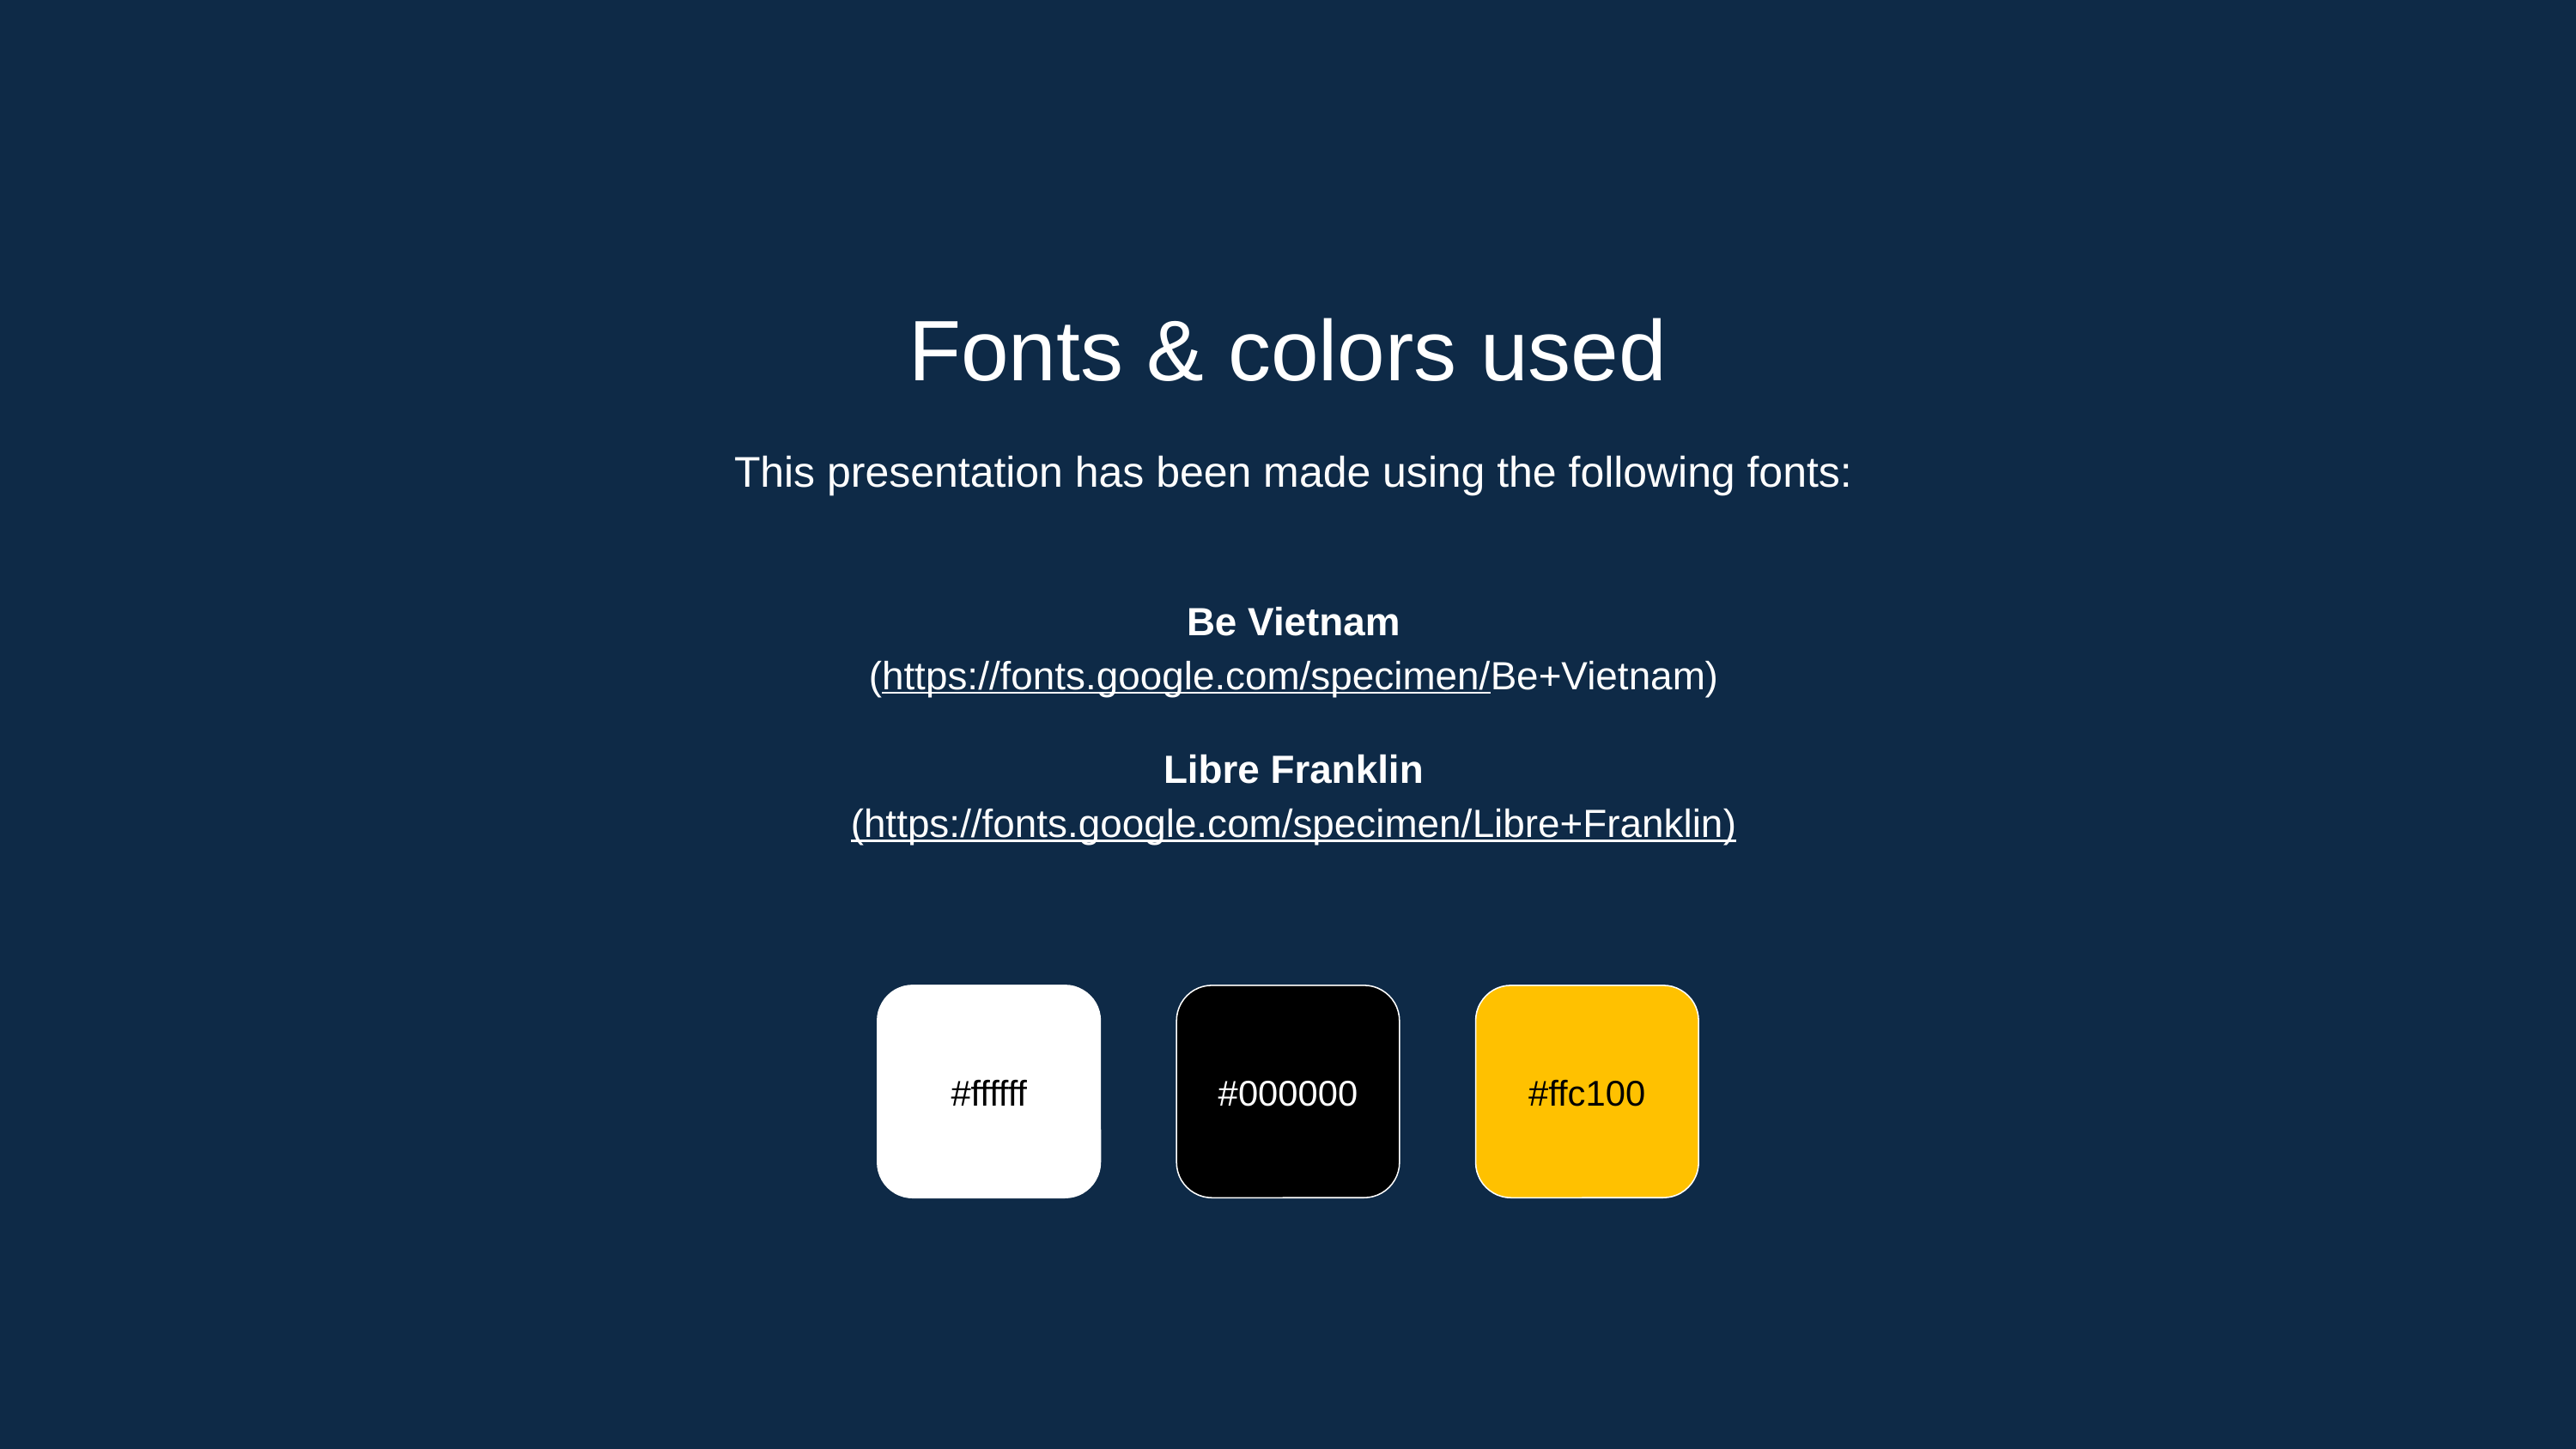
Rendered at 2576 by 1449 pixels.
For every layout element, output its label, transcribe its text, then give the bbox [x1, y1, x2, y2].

list This presentation has been made using the following fonts: [301, 410, 2287, 535]
title Fonts & colors used [295, 269, 2281, 405]
text_box [877, 1154, 1101, 1198]
text_box [1475, 1154, 1699, 1198]
text_box #ffffff [877, 1029, 1101, 1154]
text_box [1475, 985, 1699, 1029]
text_box [1176, 1154, 1400, 1198]
text_box #000000 [1176, 1029, 1400, 1154]
text_box #ffc100 [1475, 1029, 1699, 1154]
list Be Vietnam (https://fonts.google.com/specimen/Be+Vietnam) Libre Franklin (https://fonts.google.com/specimen/Libre+Franklin) [301, 540, 2287, 894]
text_box [1176, 985, 1400, 1029]
text_box [877, 985, 1101, 1029]
